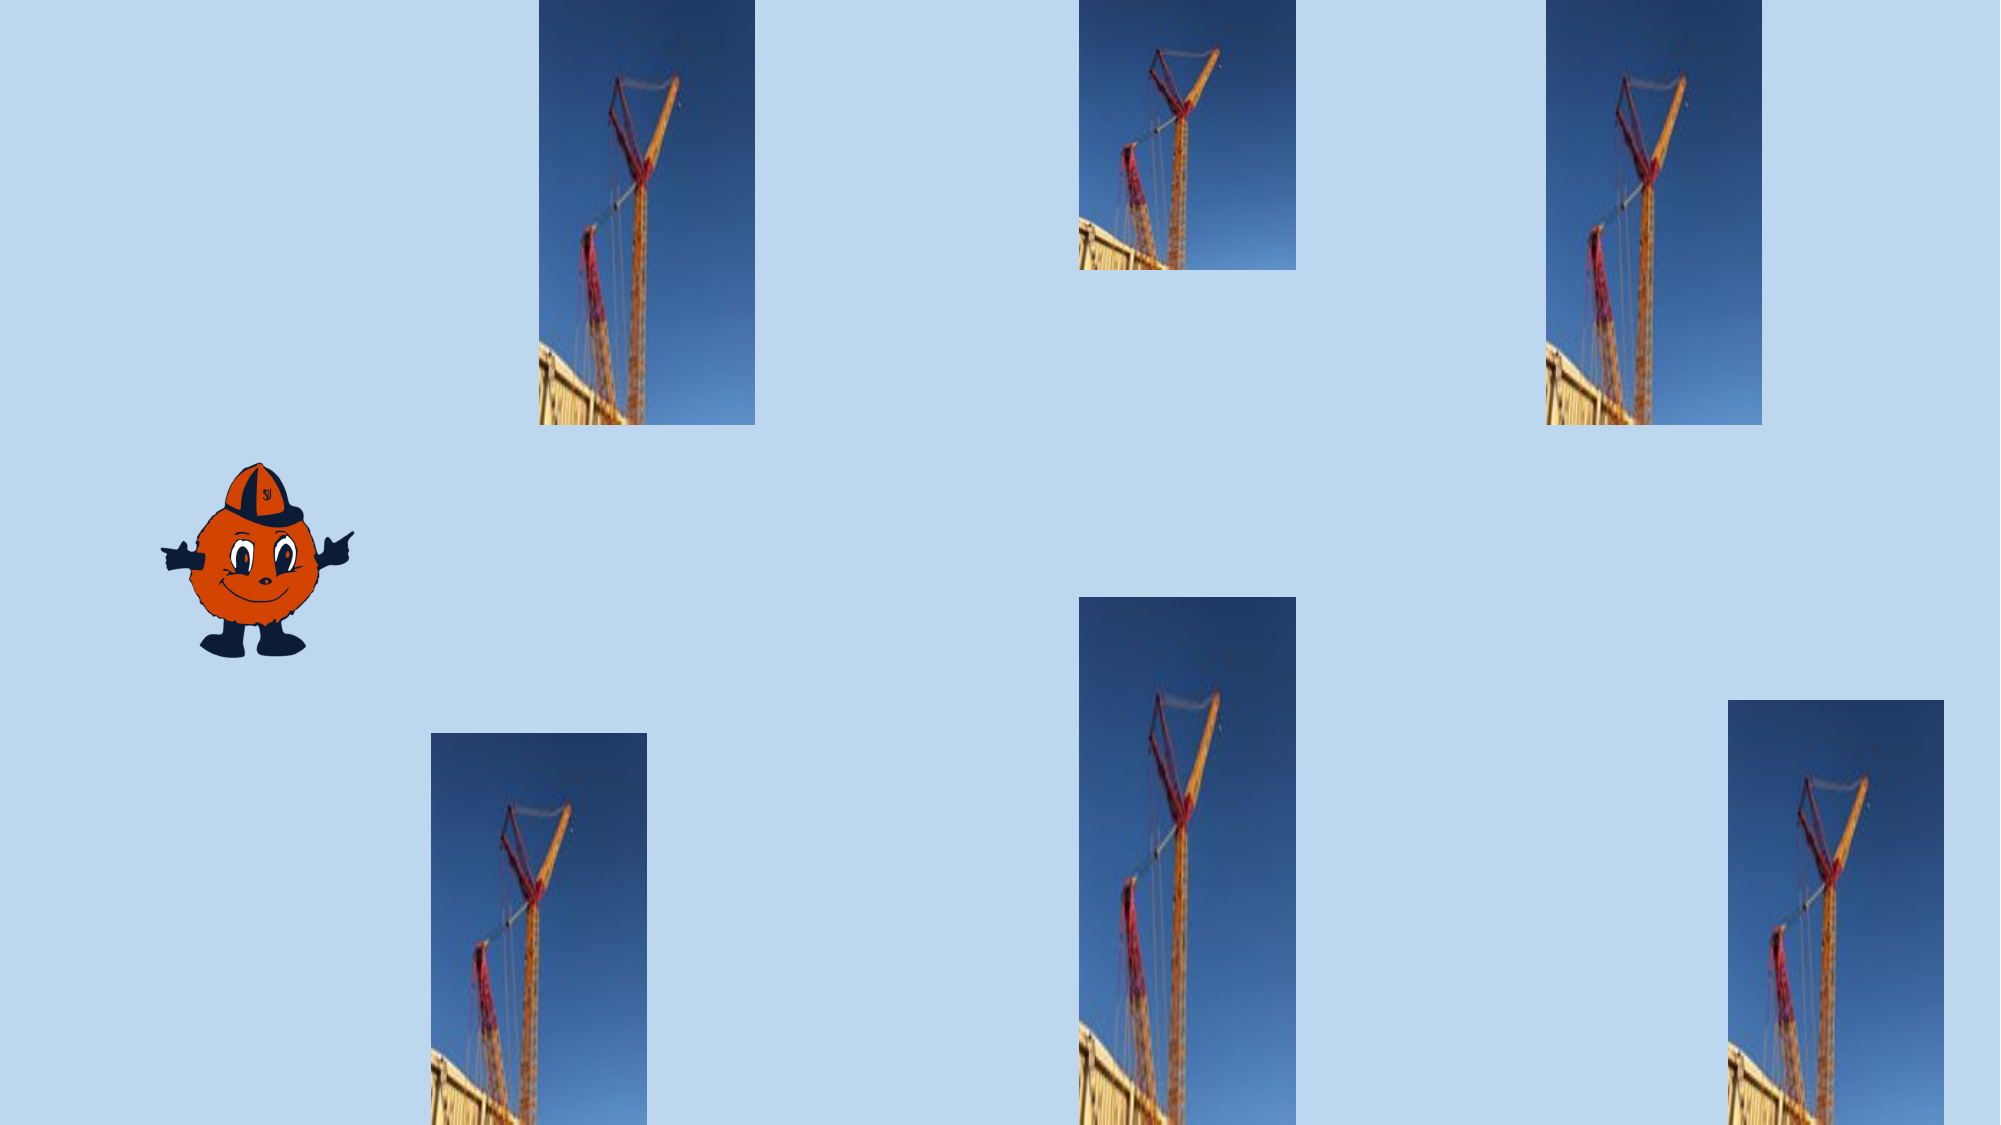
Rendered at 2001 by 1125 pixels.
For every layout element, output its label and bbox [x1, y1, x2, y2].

picture [151, 453, 364, 677]
text_box [431, 0, 1944, 1125]
